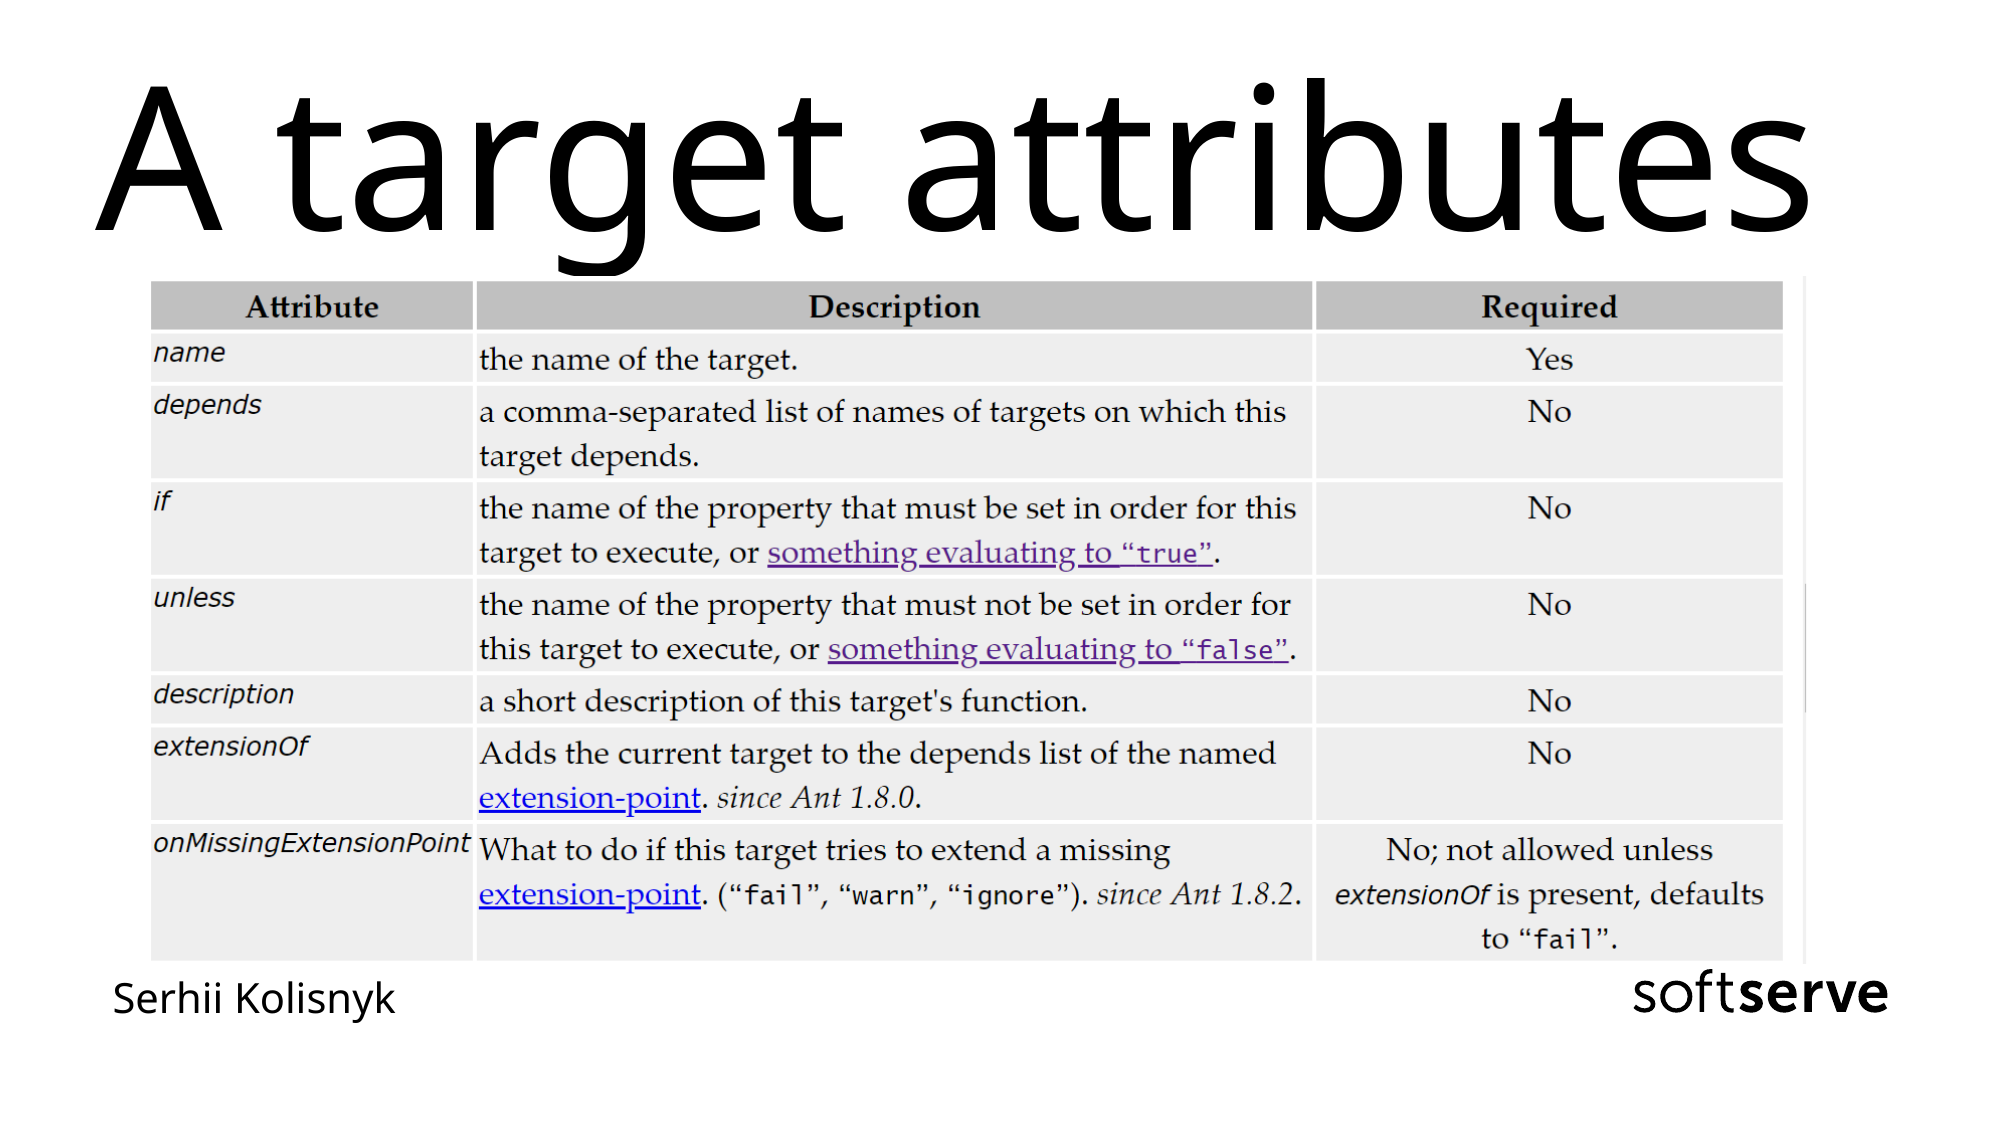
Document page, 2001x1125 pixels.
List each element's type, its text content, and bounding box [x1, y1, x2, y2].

list Serhii Kolisnyk [112, 970, 682, 1019]
picture [143, 276, 1807, 964]
title A target attributes [95, 33, 1888, 338]
